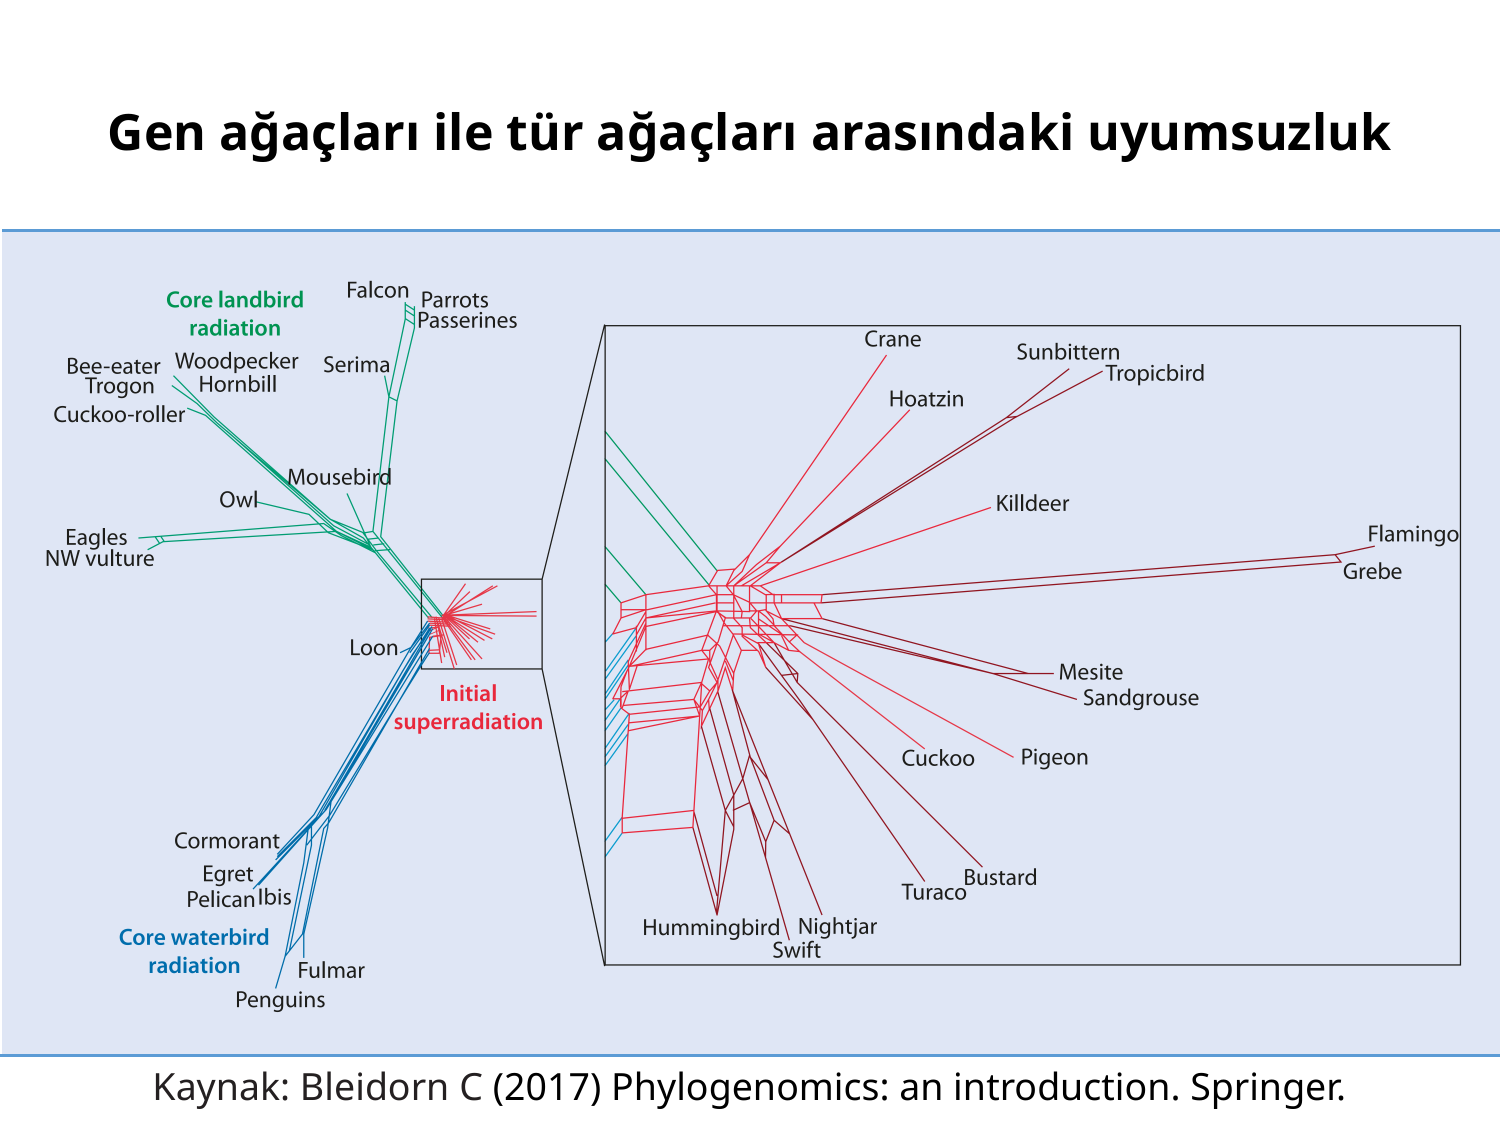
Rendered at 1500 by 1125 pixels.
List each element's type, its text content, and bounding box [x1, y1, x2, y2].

text_box Kaynak: Bleidorn C (2017) Phylogenomics: an introduction. Springer. [0, 1057, 1500, 1115]
picture [1, 232, 1500, 1055]
text_box Gen ağaçları ile tür ağaçları arasındaki uyumsuzluk [0, 92, 1500, 168]
